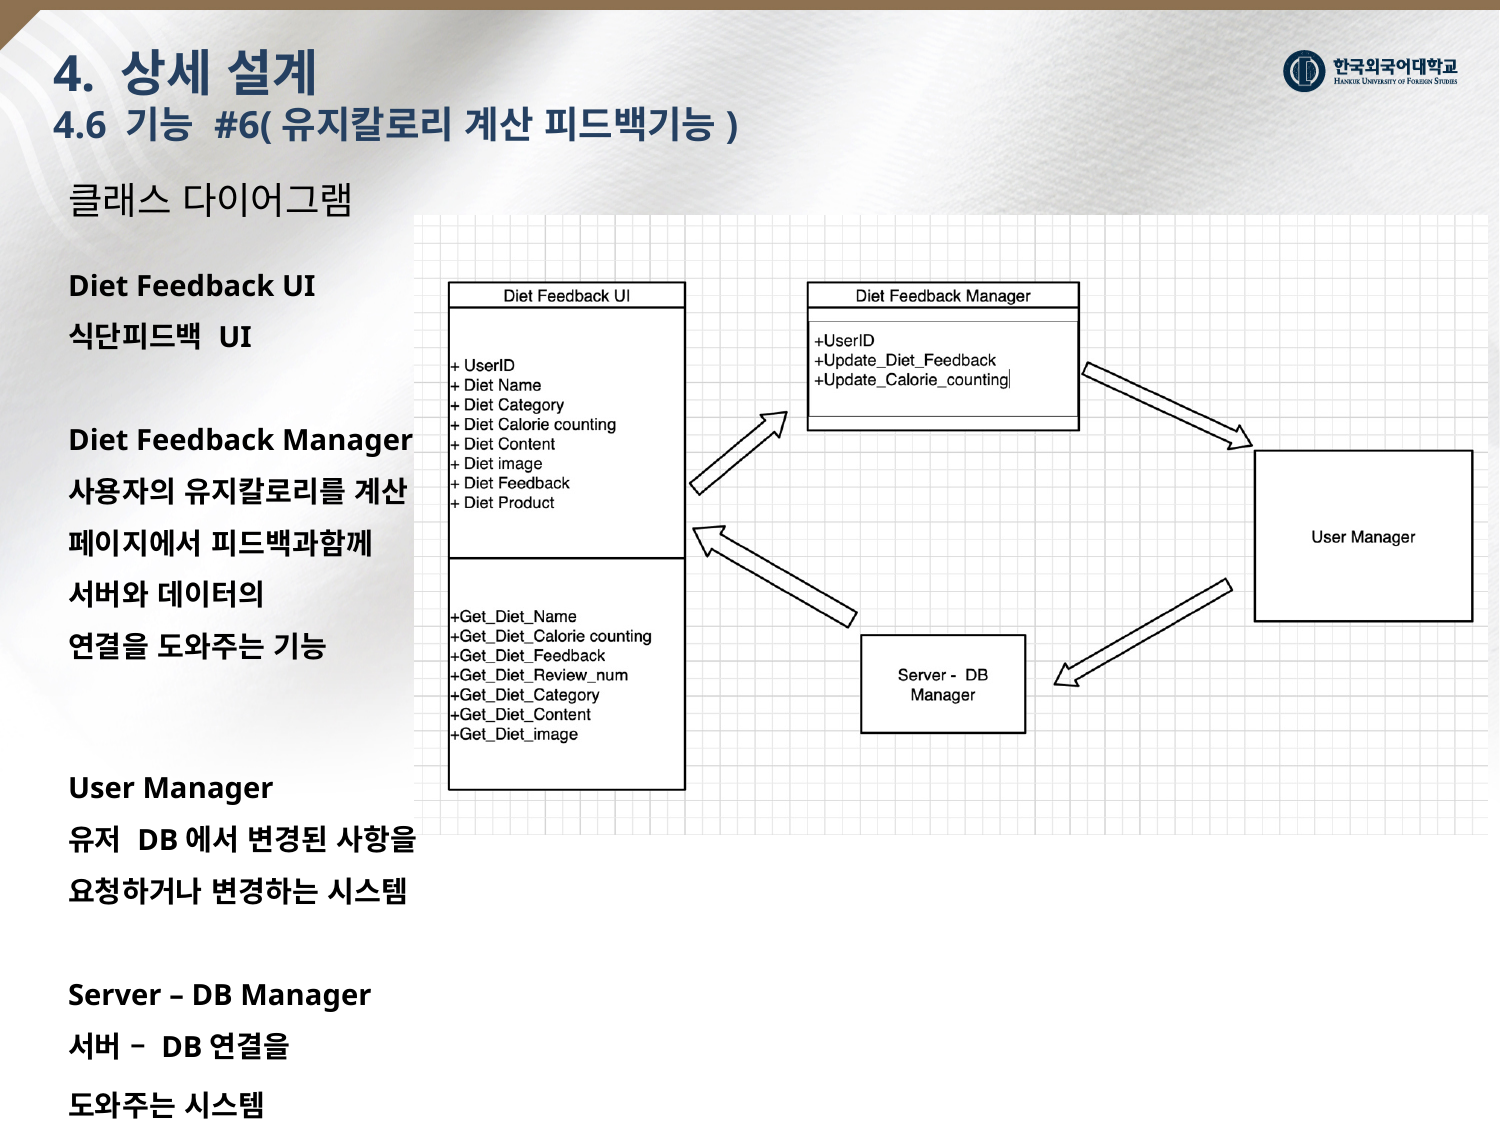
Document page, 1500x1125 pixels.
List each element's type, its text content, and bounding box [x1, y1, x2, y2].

title 4. 상세 설계 4.6 기능 #6(유지칼로리 계산 피드백기능) [0, 0, 1264, 136]
picture [0, 0, 1500, 1125]
text_box 클래스 다이어그램 Diet Feedback UI 식단피드백 UI Diet Feedback Manager 사용자의 유지칼로리를 계산 후 페이지에서 피드백과함께 서버와 데이터의 연결을 도와주는 기능 User Manager 유저 DB에서 변경된 사항을 요청하거나 변경하는 시스템 Server – DB Manager 서버 – DB연결을 도와주는 시스템 [53, 169, 607, 1125]
